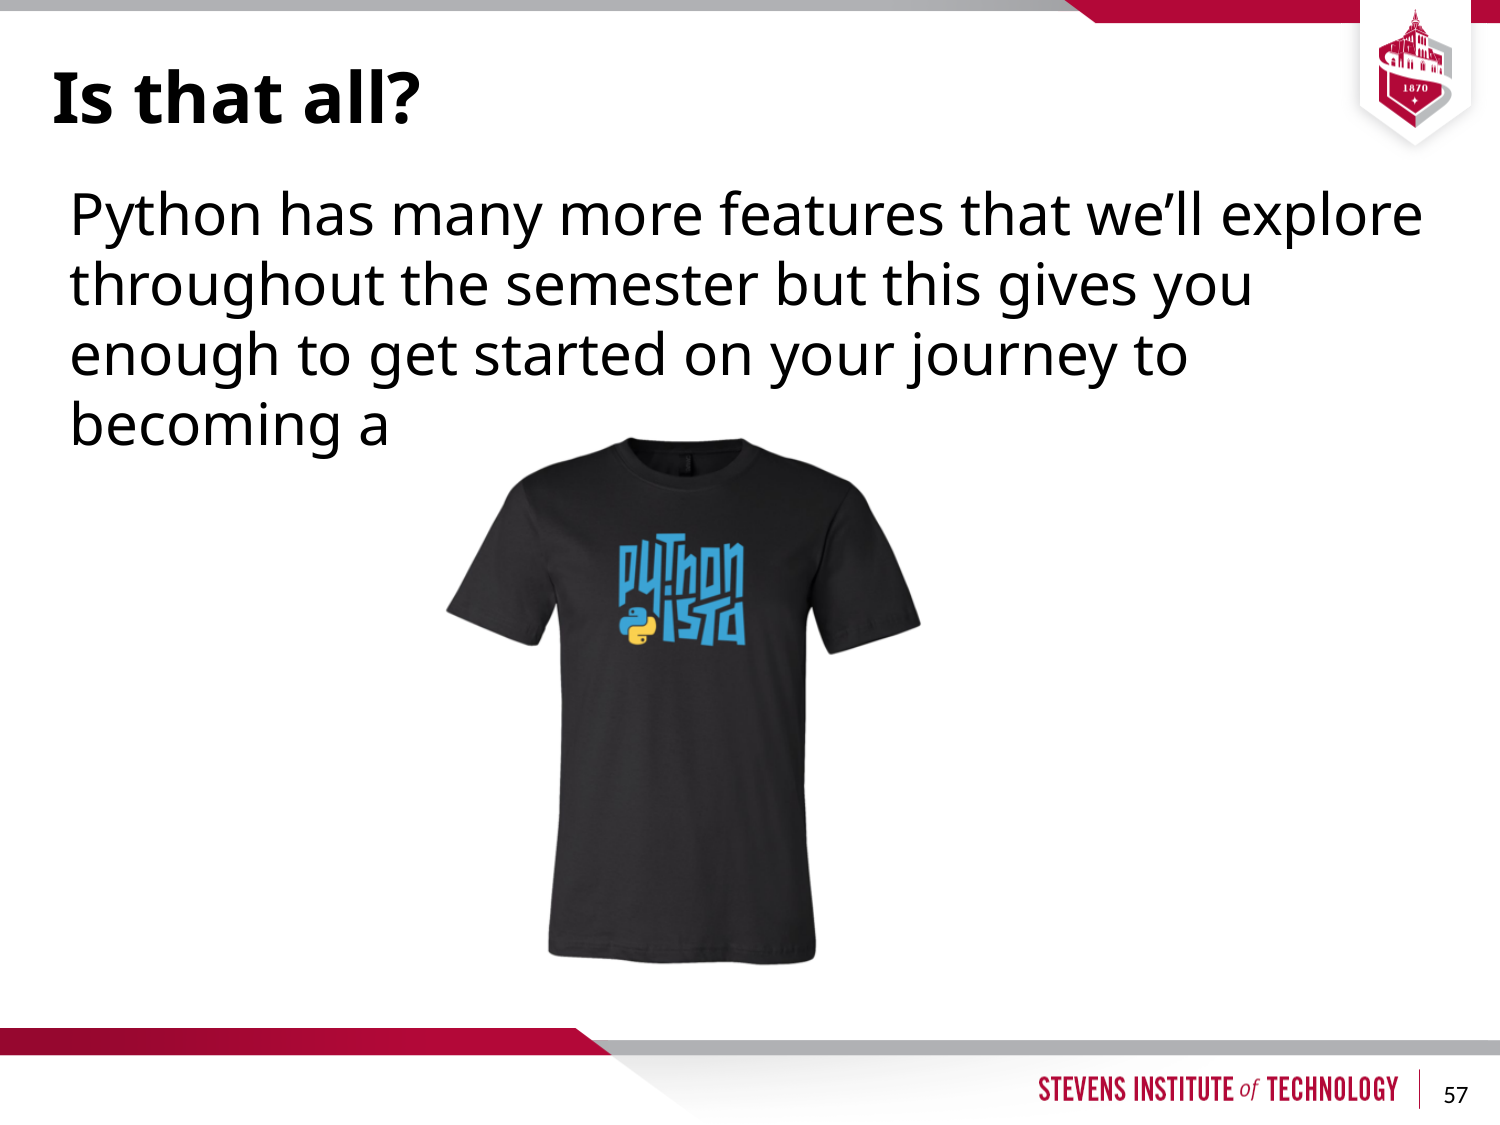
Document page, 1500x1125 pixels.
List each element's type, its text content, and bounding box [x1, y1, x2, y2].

list Python has many more features that we’ll explore throughout the semester but this gives you enough to get started on your journey to becoming a Pythonista… [55, 169, 1443, 910]
picture [0, 1028, 1500, 1125]
picture [0, 0, 1500, 160]
title Is that all? [37, 45, 1338, 233]
slide_number 57 [1428, 1071, 1490, 1108]
picture [410, 397, 964, 991]
